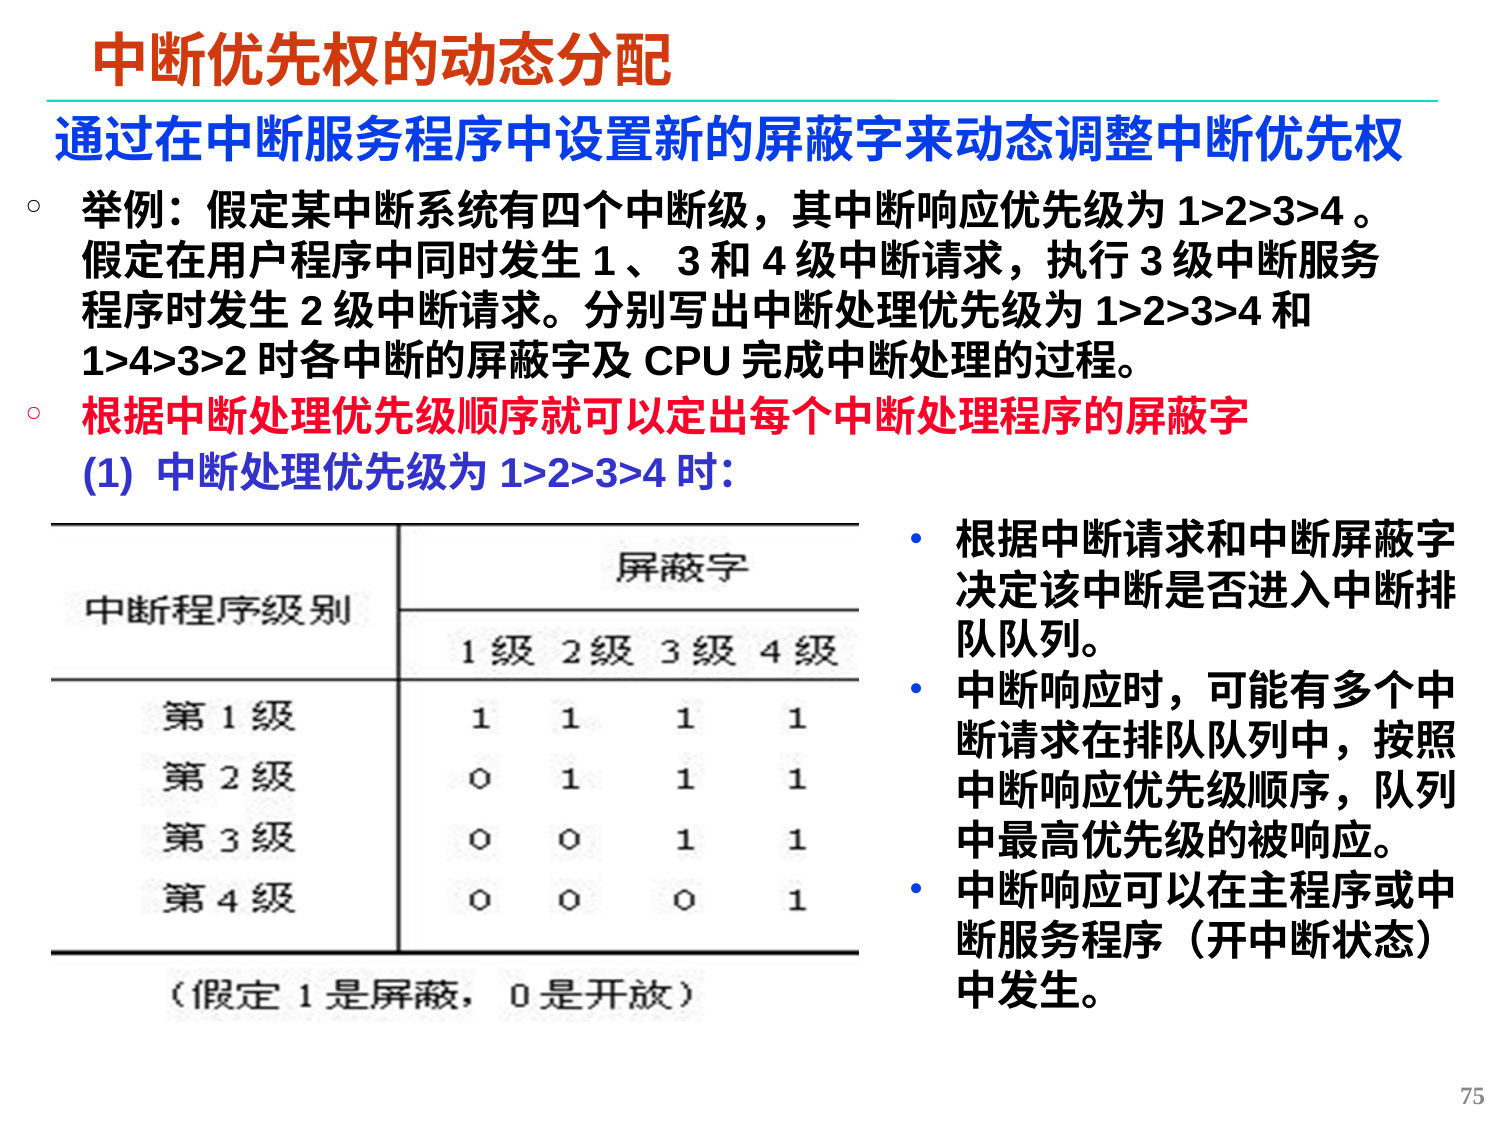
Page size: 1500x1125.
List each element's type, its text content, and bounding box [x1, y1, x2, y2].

title 中断优先权的动态分配 [79, 28, 1449, 98]
slide_number 75 [1162, 1071, 1500, 1125]
picture [51, 523, 859, 1022]
text_box 根据中断请求和中断屏蔽字决定该中断是否进入中断排队队列。 中断响应时，可能有多个中断请求在排队队列中，按照中断响应优先级顺序，队列中最高优先级的被响应。 中断响应可以在主程序或中断服务程序（开中断状态）中发生。 [894, 505, 1500, 1071]
list 举例：假定某中断系统有四个中断级，其中断响应优先级为1>2>3>4。假定在用户程序中同时发生1、3和4级中断请求，执行3级中断服务程序时发生2级中断请求。分别写出中断处理优先级为1>2>3>4和1>4>3>2时各中断的屏蔽字及CPU完成中断处理的过程。 根据中断处理优先级顺序就可以定出每个中断处理程序的屏蔽字 (1) 中断处理优先级为1>2>3>4时： [14, 179, 1417, 506]
text_box 通过在中断服务程序中设置新的屏蔽字来动态调整中断优先权 [39, 100, 1434, 176]
